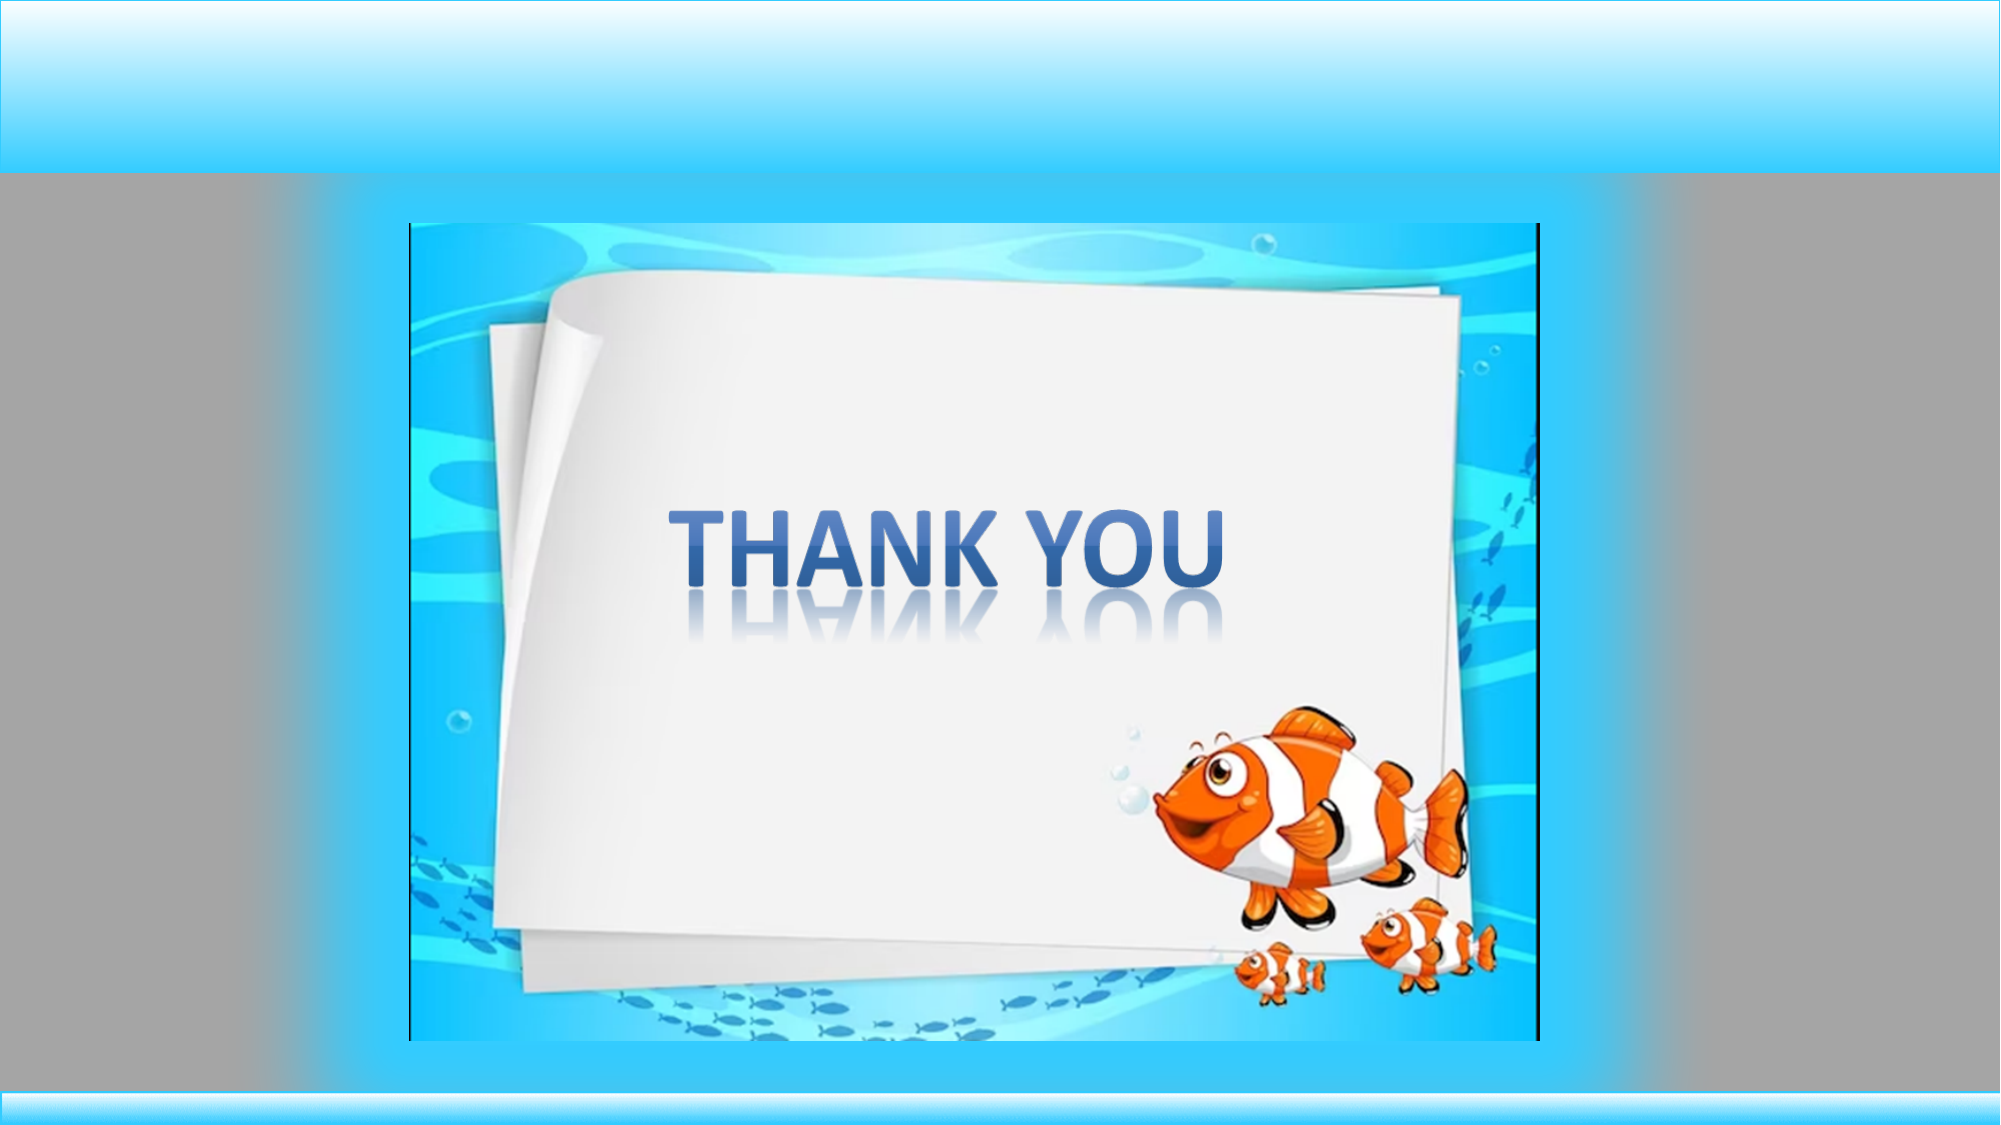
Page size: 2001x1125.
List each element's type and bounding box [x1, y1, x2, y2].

text_box [0, 0, 2000, 173]
picture [409, 223, 1540, 1041]
picture [0, 1091, 2000, 1125]
